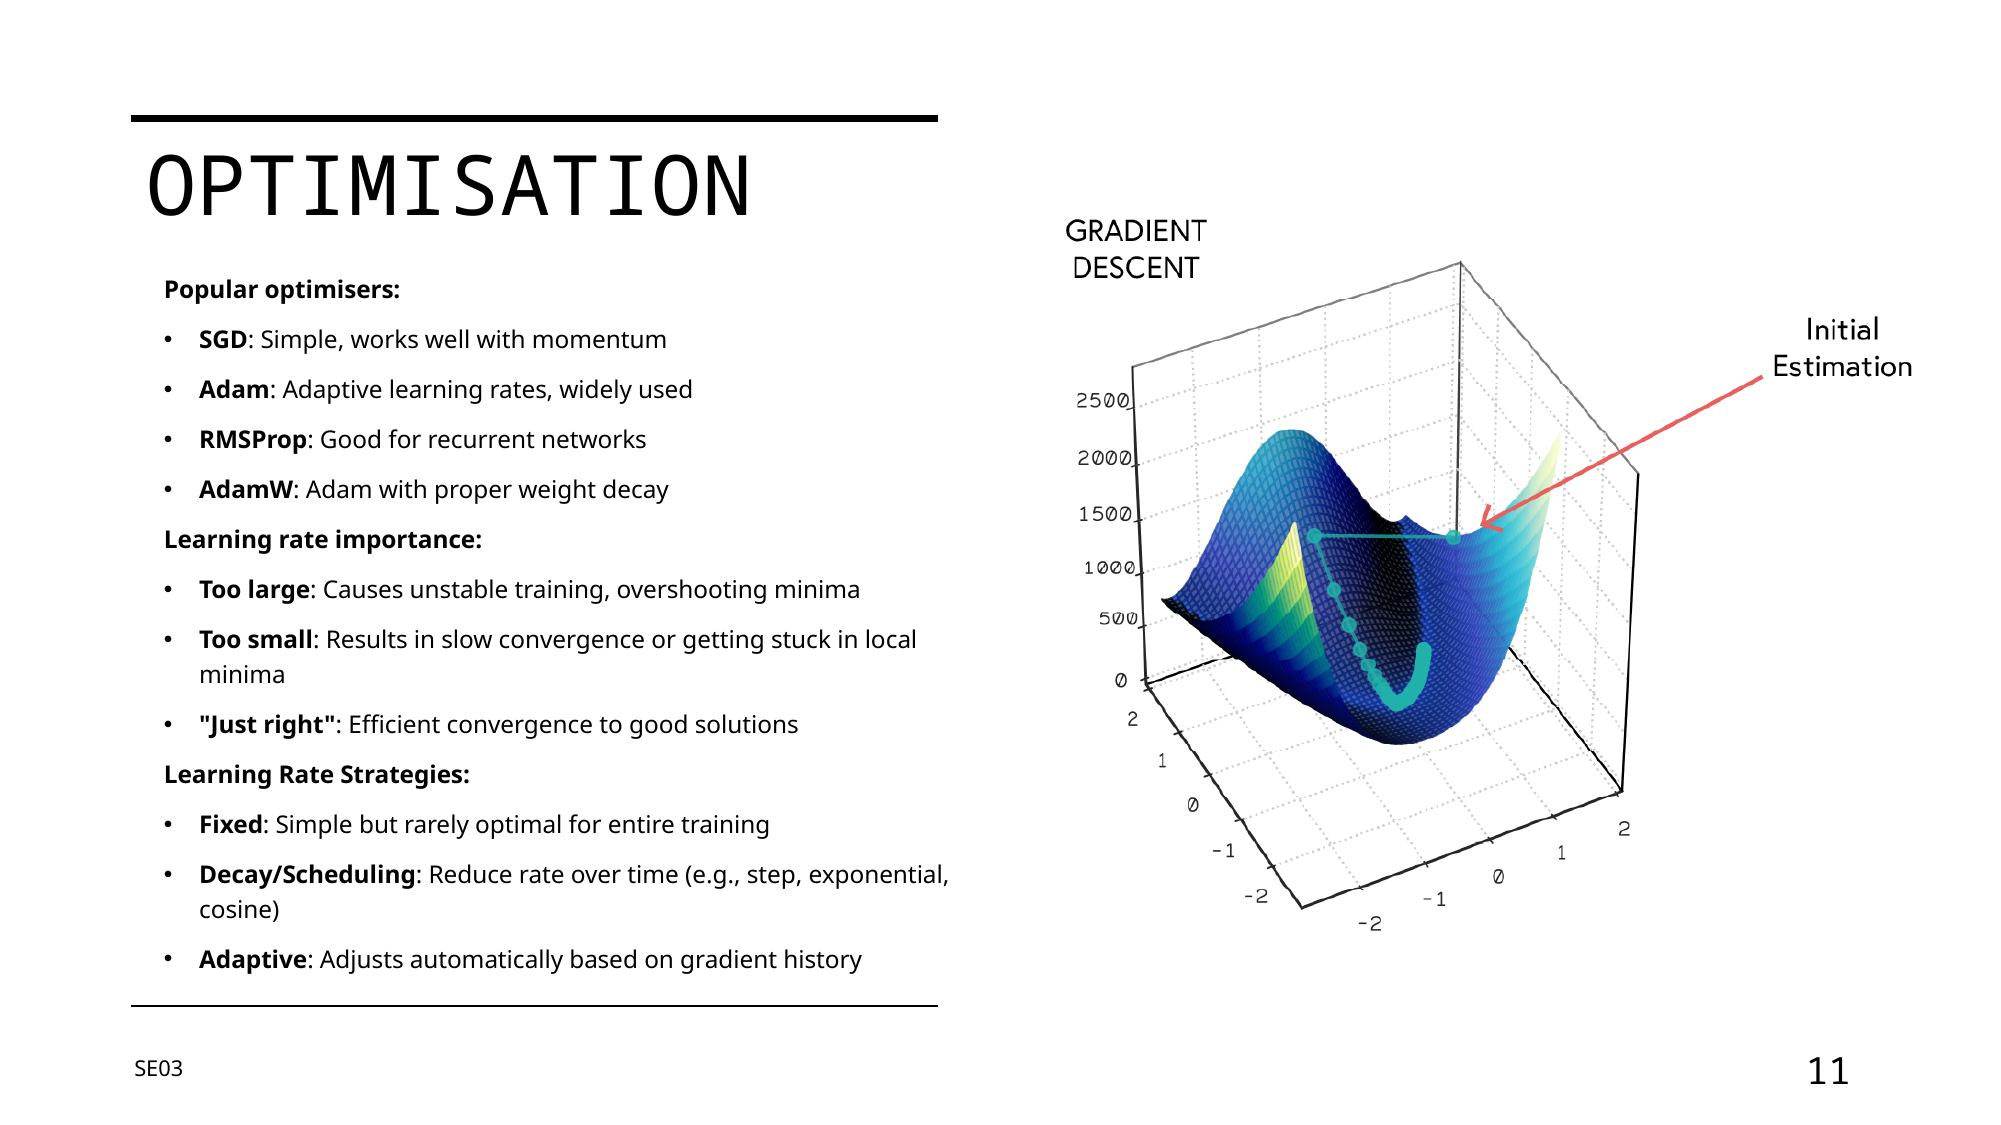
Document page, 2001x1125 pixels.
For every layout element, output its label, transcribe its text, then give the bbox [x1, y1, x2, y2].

text_box SE03 [119, 1038, 865, 1098]
picture [1064, 214, 1913, 933]
text_box OPTIMISATION [131, 124, 847, 376]
text_box 11 [1791, 1042, 1902, 1103]
